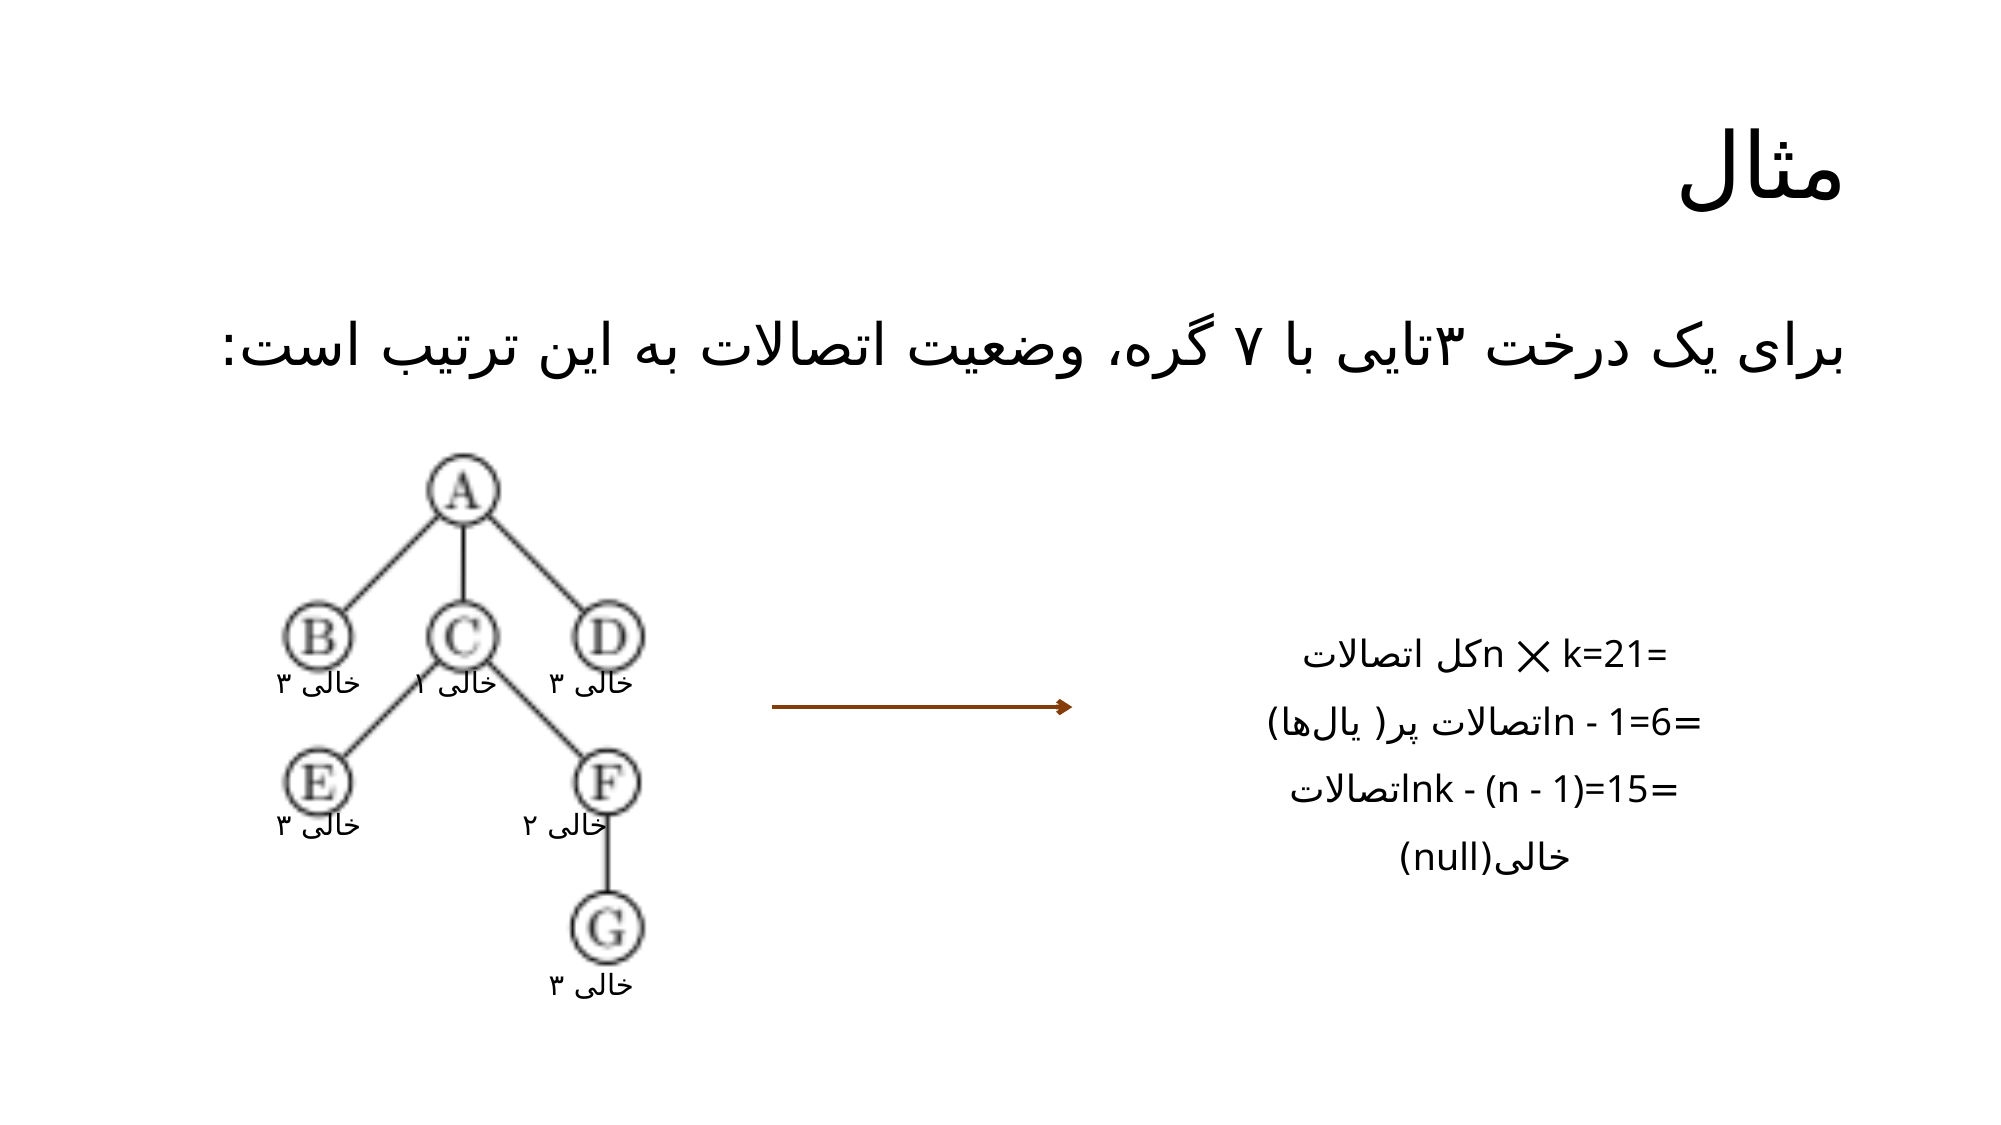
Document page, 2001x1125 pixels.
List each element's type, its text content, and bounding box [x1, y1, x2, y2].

text_box =n ⨉ k=21کل اتصالات =n - 1=6اتصالات پر( یال‌ها) =nk - (n - 1)=15اتصالات خالی(null) [1186, 600, 1783, 885]
picture [216, 404, 693, 1010]
list برای یک درخت ۳تایی با ۷ گره، وضعیت اتصالات به این ترتیب است: [137, 299, 1863, 1014]
title مثال [137, 59, 1863, 278]
